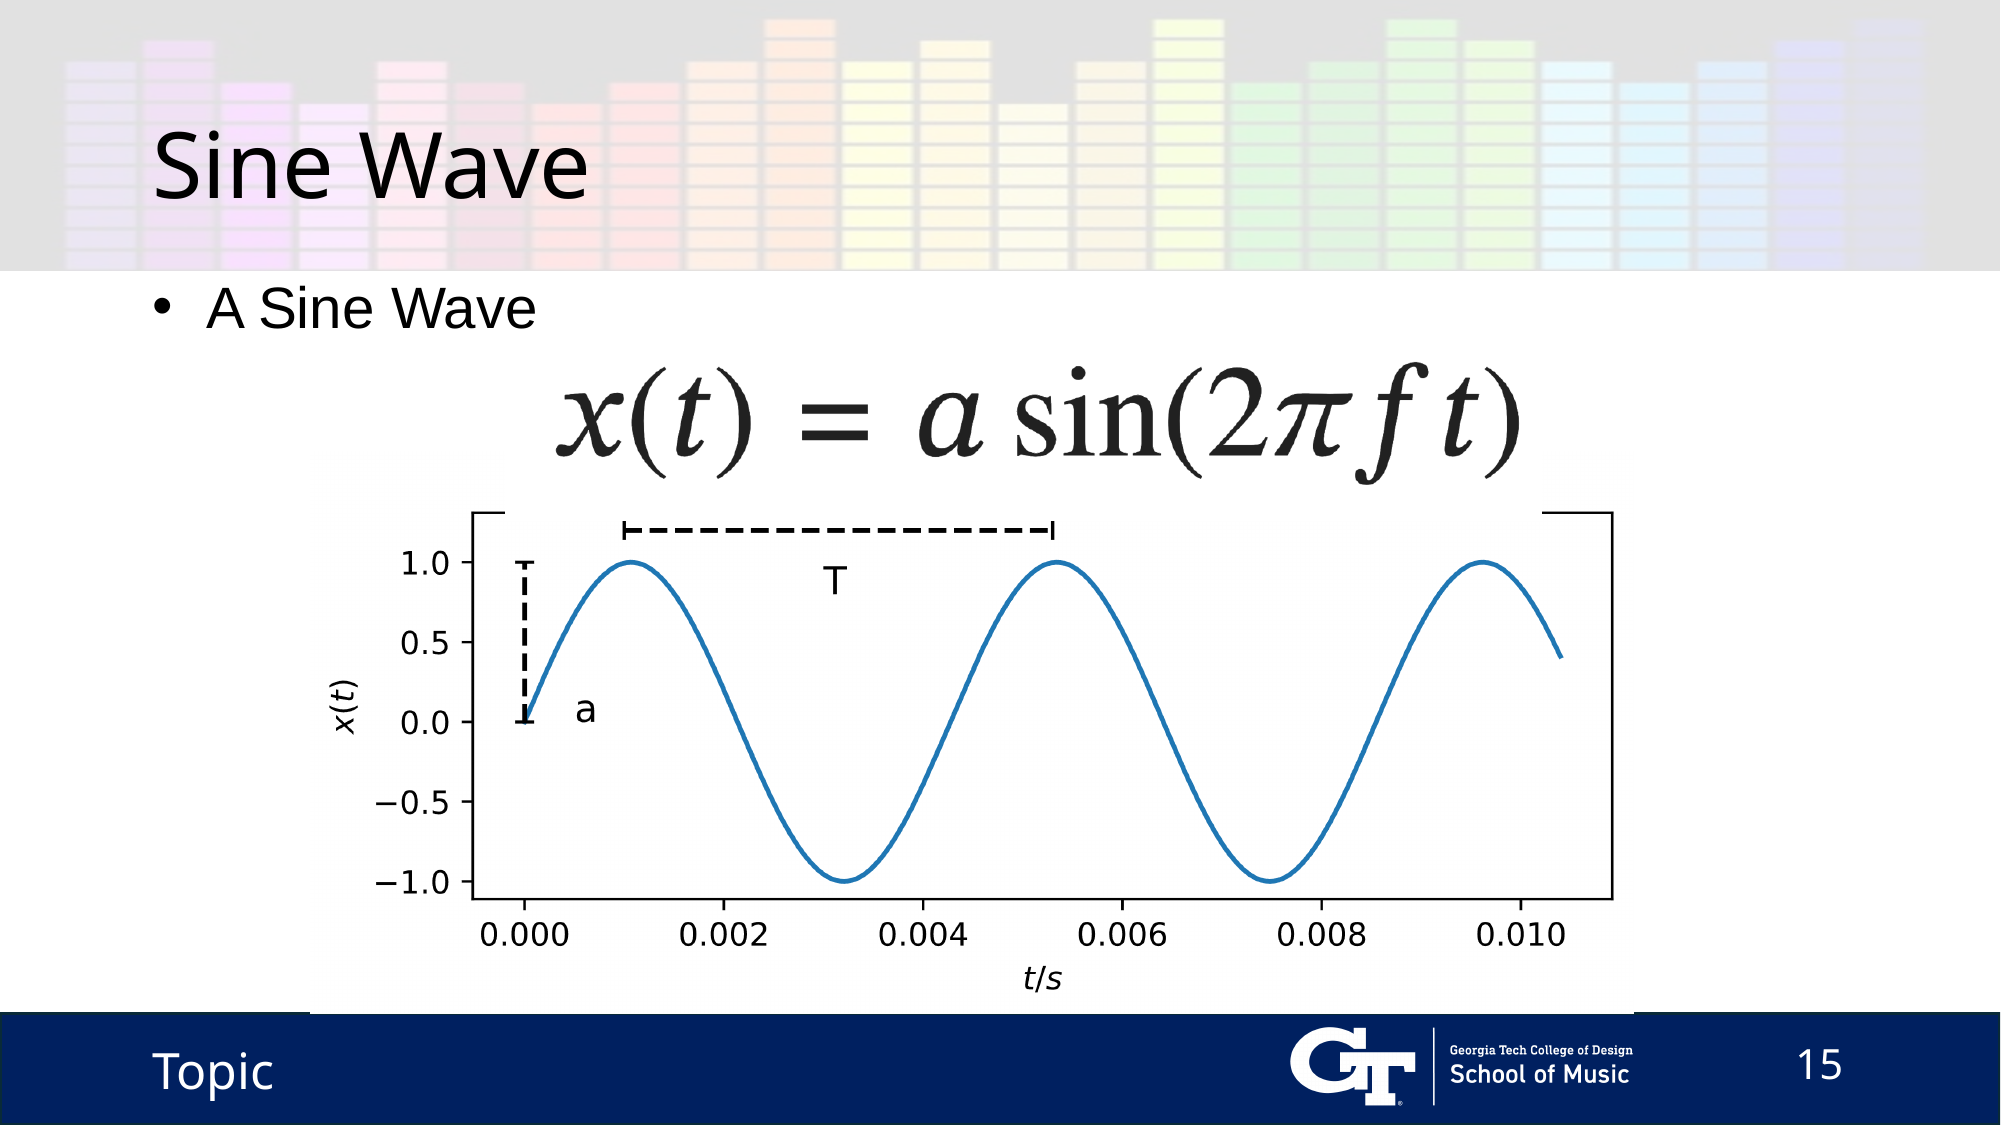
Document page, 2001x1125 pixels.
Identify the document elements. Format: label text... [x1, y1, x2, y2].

footer Topic [137, 1013, 1288, 1125]
list A Sine Wave [137, 270, 1952, 985]
slide_number 15 [1690, 1030, 1859, 1103]
picture [310, 339, 1683, 1125]
title Sine Wave [137, 59, 1863, 270]
